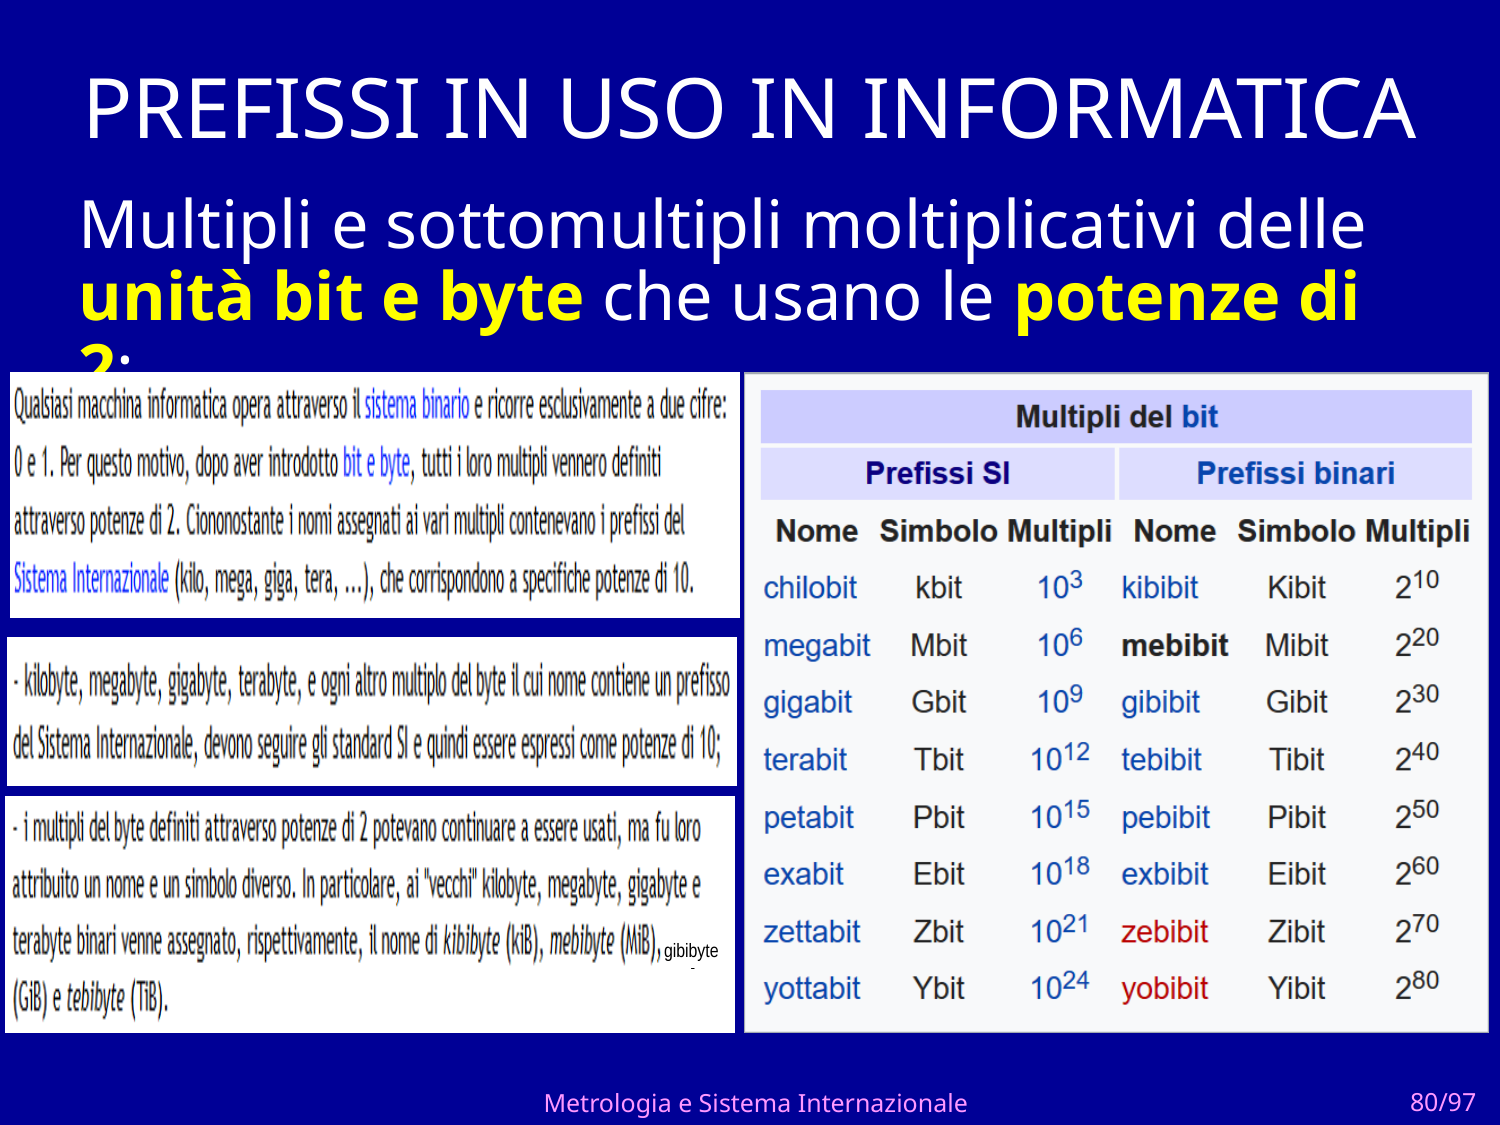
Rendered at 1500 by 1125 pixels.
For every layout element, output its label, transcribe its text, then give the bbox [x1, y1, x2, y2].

picture [744, 372, 1489, 1033]
picture [5, 796, 735, 1033]
footer Metrologia e Sistema Internazionale [119, 1086, 1393, 1125]
title PREFISSI IN USO IN INFORMATICA [0, 51, 1500, 159]
text_box Multipli e sottomultipli moltiplicativi delle unità bit e byte che usano le potenze di 2: [63, 183, 1393, 345]
text_box gibibyte [735, 931, 744, 992]
picture [7, 637, 737, 786]
picture [10, 372, 740, 618]
